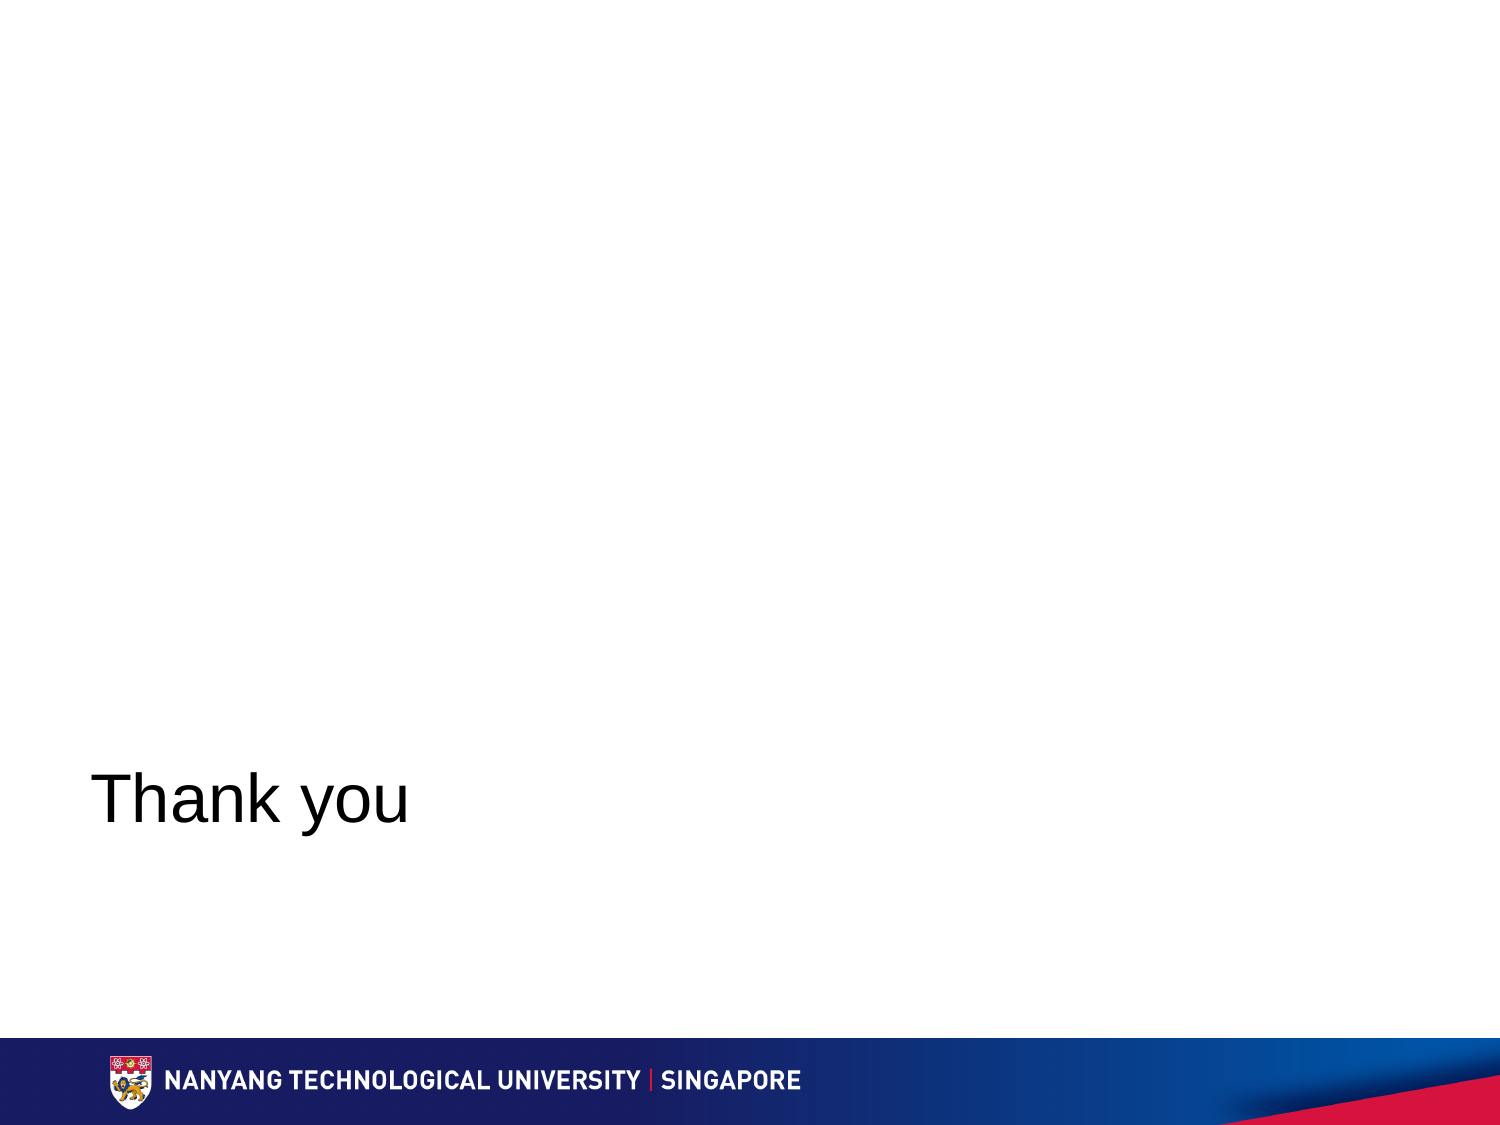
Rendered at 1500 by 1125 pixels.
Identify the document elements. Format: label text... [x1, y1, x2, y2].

picture [0, 1038, 1500, 1125]
title Thank you [75, 701, 1425, 890]
